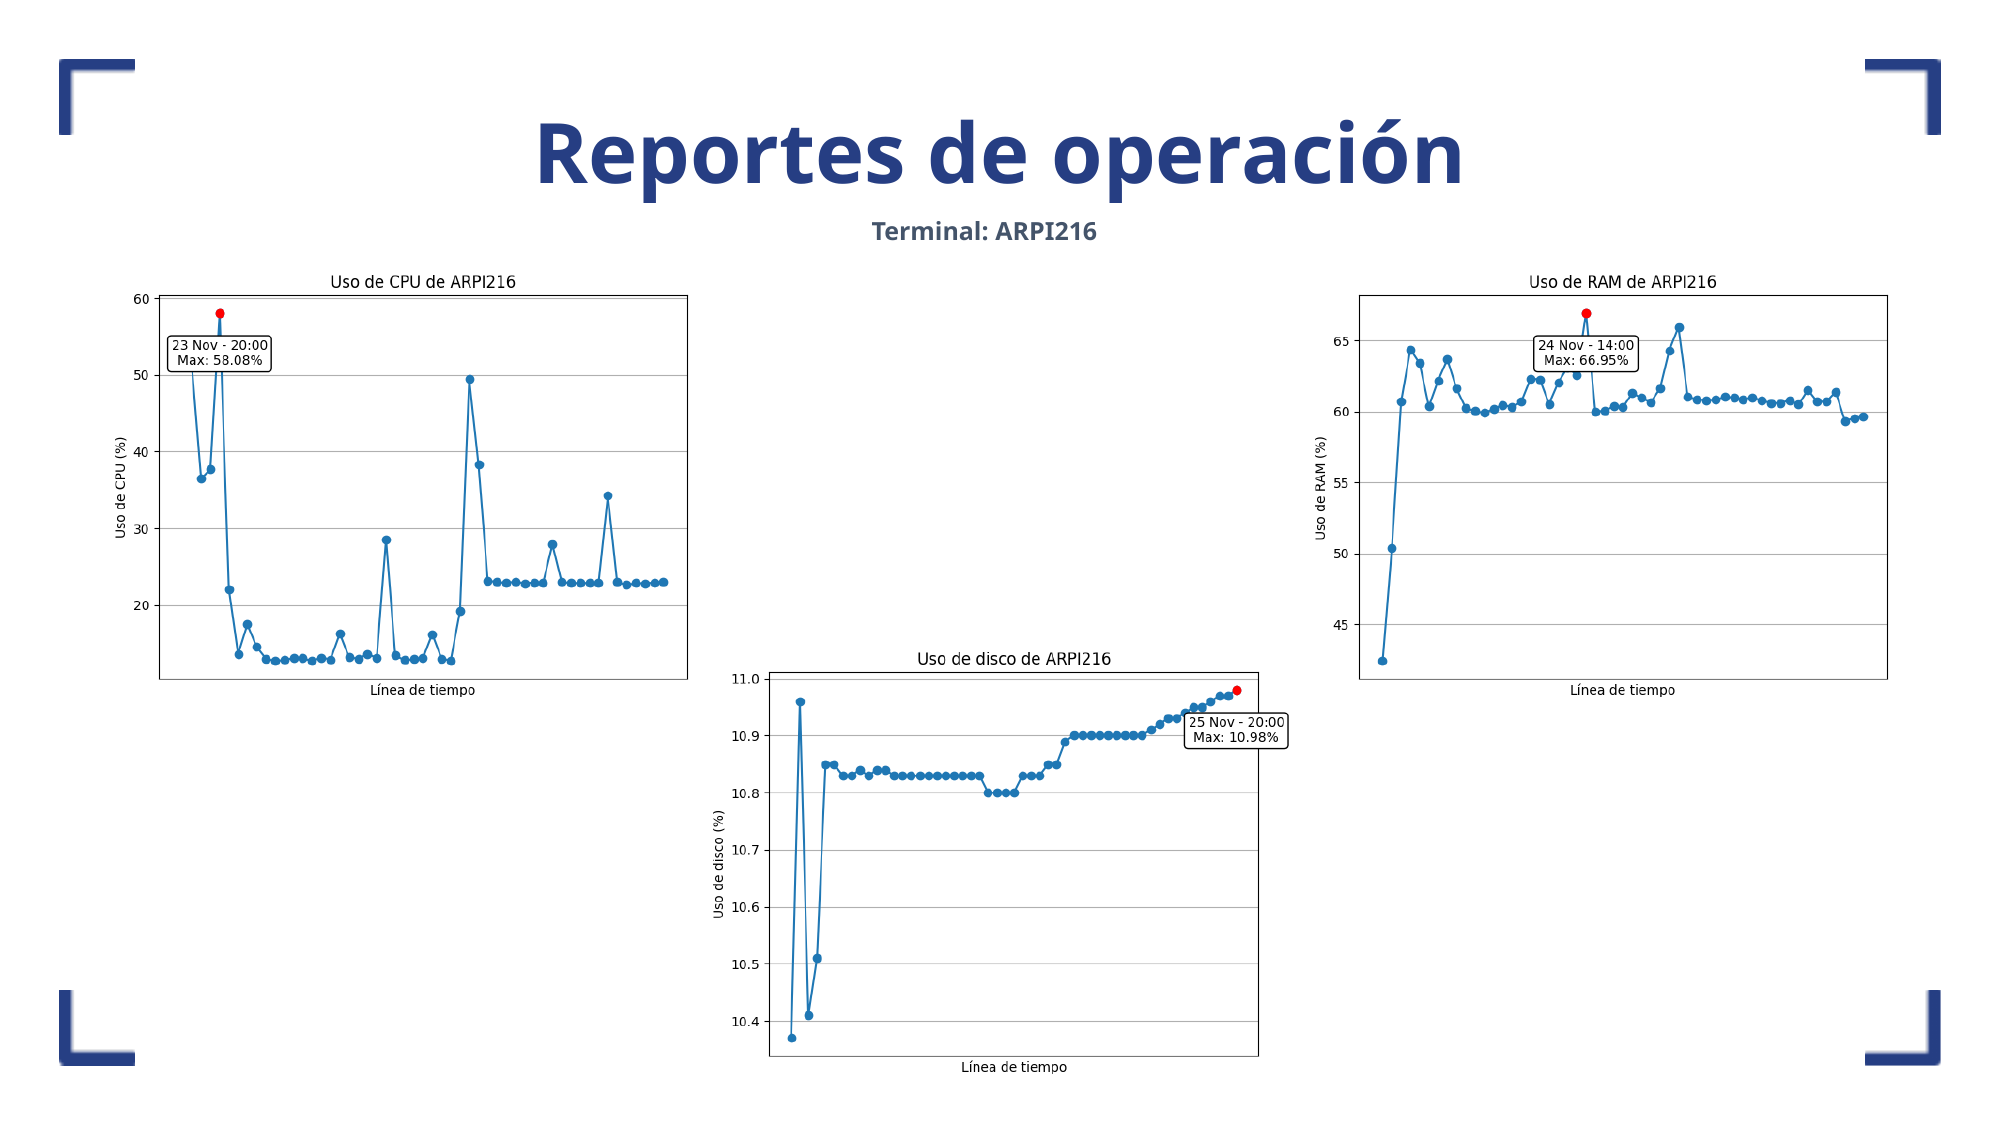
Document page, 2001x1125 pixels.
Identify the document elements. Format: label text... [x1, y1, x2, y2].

picture [100, 260, 1299, 1088]
picture [1300, 260, 1901, 711]
text_box Reportes de operación [439, 55, 1561, 201]
text_box Terminal: ARPI216 [424, 163, 1545, 254]
